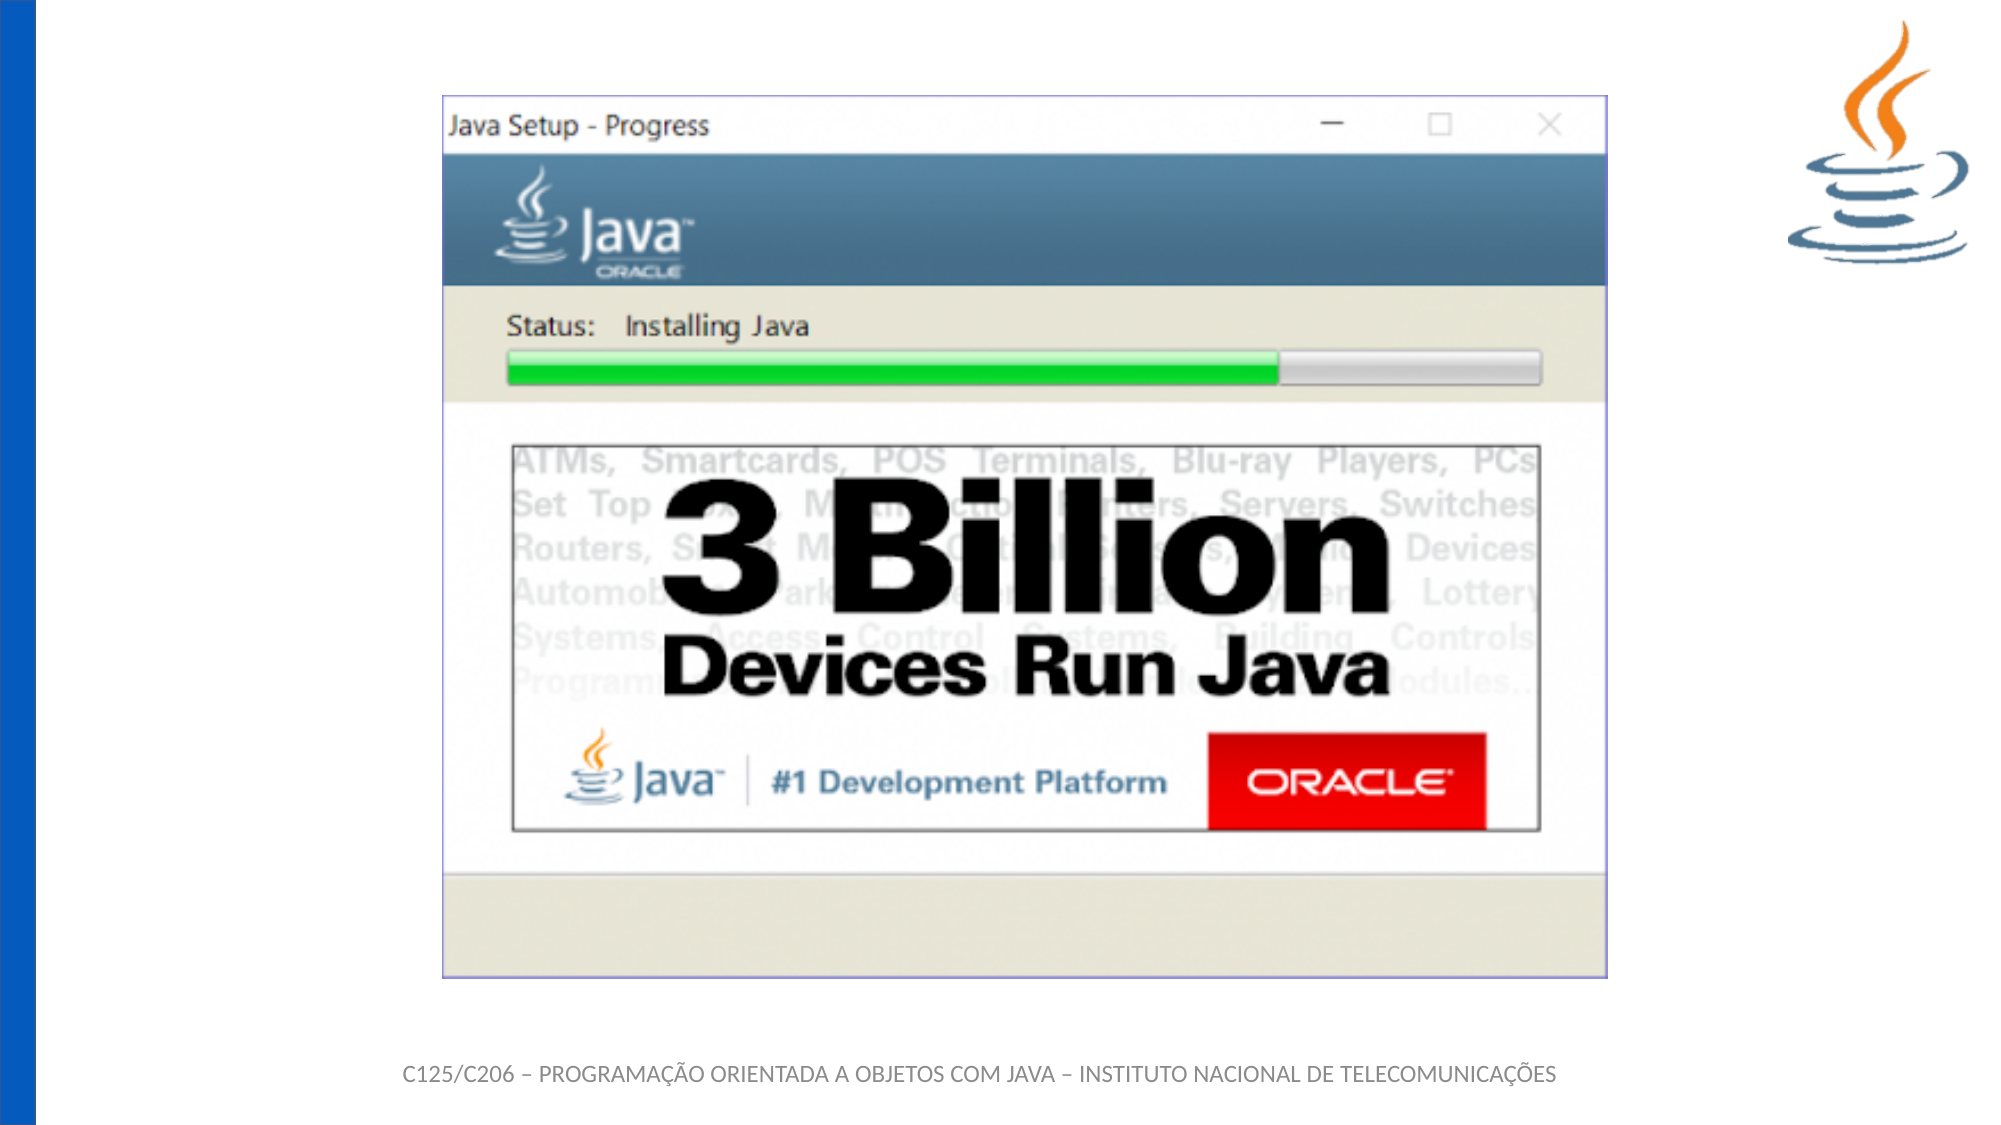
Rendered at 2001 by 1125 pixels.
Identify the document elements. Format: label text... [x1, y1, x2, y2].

picture [442, 95, 1608, 979]
text_box [0, 0, 36, 1125]
picture [1779, 15, 1982, 270]
footer C125/C206 – PROGRAMAÇÃO ORIENTADA A OBJETOS COM JAVA – INSTITUTO NACIONAL DE TELECOMUNICAÇÕES [251, 1042, 1710, 1103]
